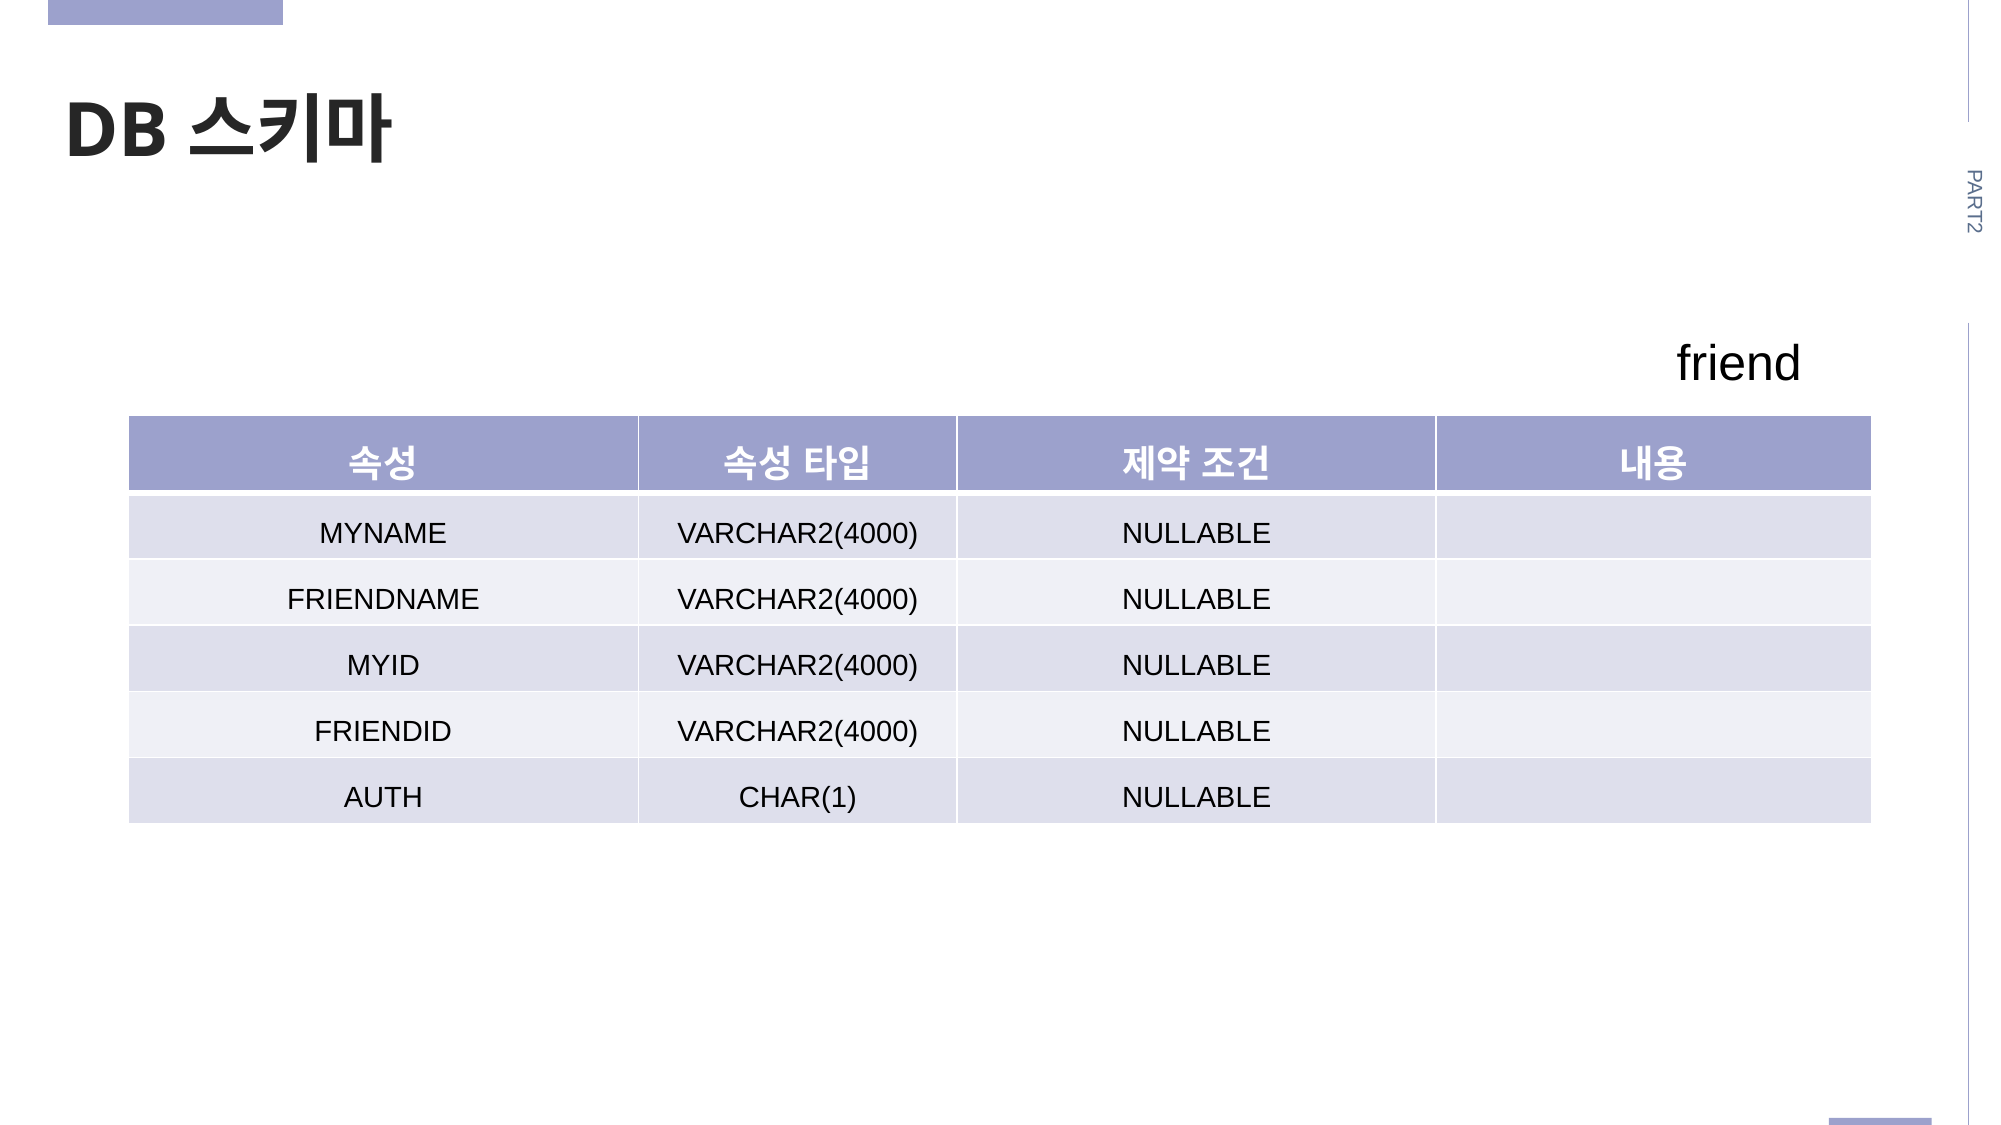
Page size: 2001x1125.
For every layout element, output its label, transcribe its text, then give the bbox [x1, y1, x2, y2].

table_cell [1437, 692, 1871, 757]
table_cell [1437, 758, 1871, 823]
table_cell [1437, 560, 1871, 624]
table_cell NULLABLE [958, 626, 1435, 691]
table_cell VARCHAR2(4000) [639, 626, 956, 691]
table_cell NULLABLE [958, 560, 1435, 624]
text_box friend [1661, 322, 1829, 399]
text_box [48, 0, 283, 25]
table_cell VARCHAR2(4000) [639, 560, 956, 624]
text_box PART2 [1940, 154, 1997, 301]
table_cell NULLABLE [958, 496, 1435, 558]
text_box DB스키마 [48, 73, 411, 180]
table_header 내용 [1437, 416, 1871, 490]
table_cell [1437, 626, 1871, 691]
table_cell NULLABLE [958, 758, 1435, 823]
table_cell MYID [129, 626, 638, 691]
table_cell NULLABLE [958, 692, 1435, 757]
table_cell VARCHAR2(4000) [639, 692, 956, 757]
table_header 속성 타입 [639, 416, 956, 490]
table_cell [1437, 496, 1871, 558]
table_header 제약 조건 [958, 416, 1435, 490]
table_cell FRIENDNAME [129, 560, 638, 624]
table_cell AUTH [129, 758, 638, 823]
text_box [1828, 1117, 1932, 1125]
table_header 속성 [129, 416, 638, 490]
table_cell MYNAME [129, 496, 638, 558]
table_cell FRIENDID [129, 692, 638, 757]
table_cell CHAR(1) [639, 758, 956, 823]
table_cell VARCHAR2(4000) [639, 496, 956, 558]
